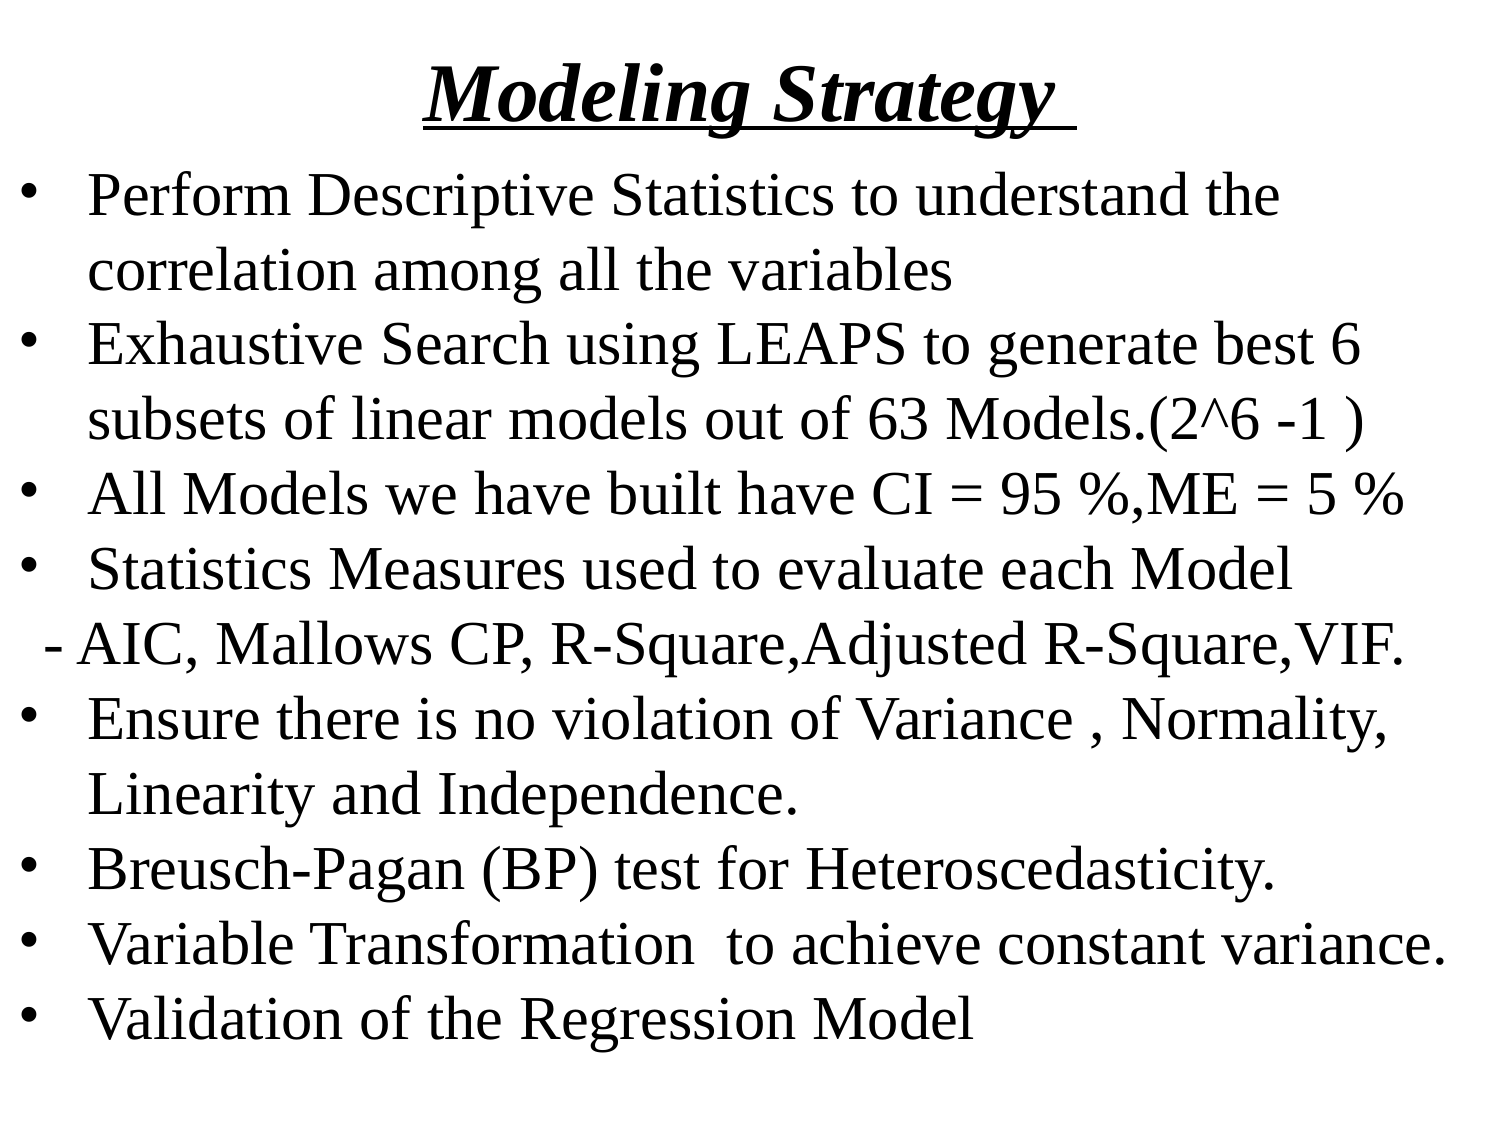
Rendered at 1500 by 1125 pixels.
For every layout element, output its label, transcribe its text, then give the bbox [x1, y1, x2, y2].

list Perform Descriptive Statistics to understand the correlation among all the variables Exhaustive Search using LEAPS to generate best 6 subsets of linear models out of 63 Models.(2^6 -1 ) All Models we have built have CI = 95 %,ME = 5 % Statistics Measures used to evaluate each Model - AIC, Mallows CP, R-Square,Adjusted R-Square,VIF. Ensure there is no violation of Variance , Normality, Linearity and Independence. Breusch-Pagan (BP) test for Heteroscedasticity. Variable Transformation to achieve constant variance. Validation of the Regression Model [0, 137, 1474, 880]
title Modeling Strategy [75, 13, 1425, 137]
